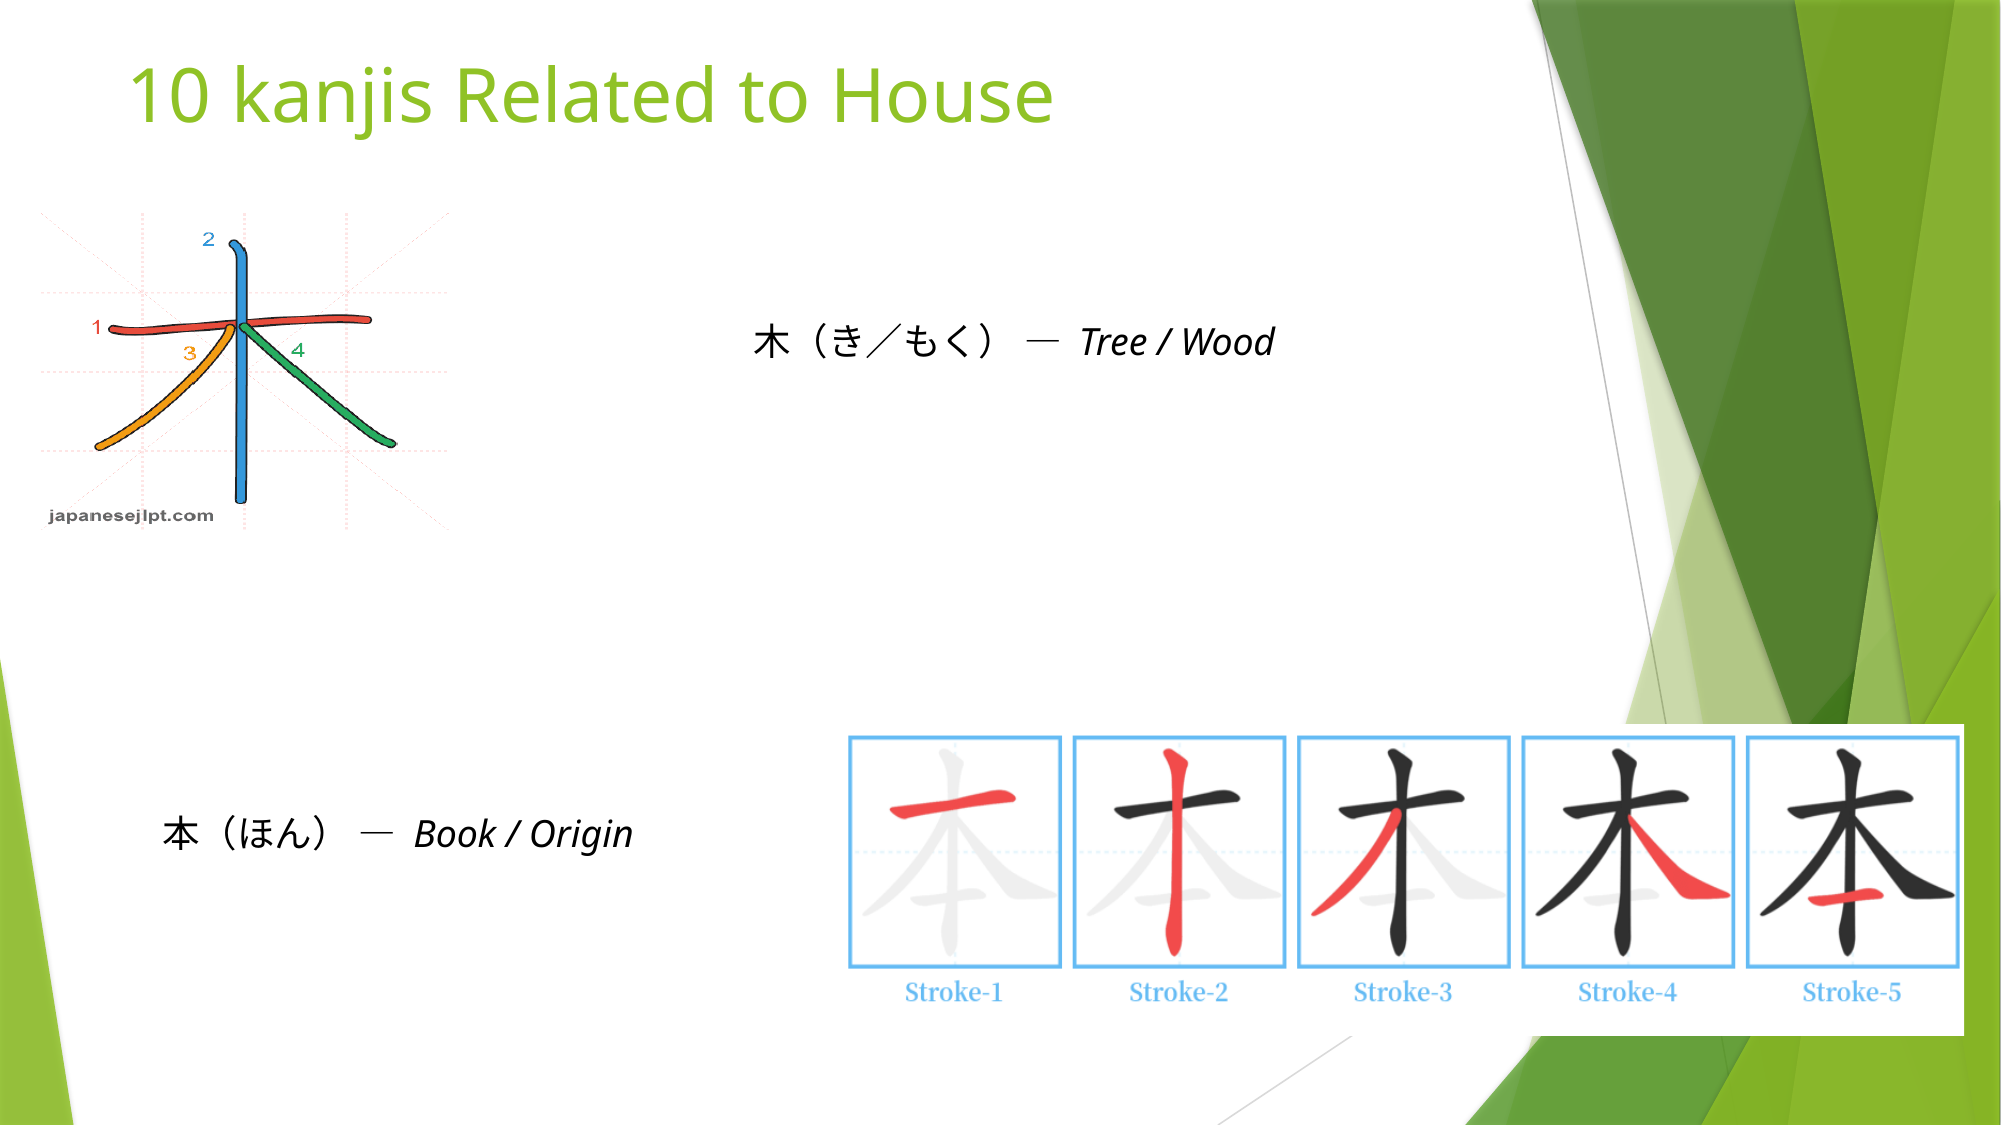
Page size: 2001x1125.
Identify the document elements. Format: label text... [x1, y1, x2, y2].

text_box 木（き／もく） — Tree / Wood [738, 310, 1291, 371]
picture [843, 724, 1965, 1037]
title 10 kanjis Related to House [111, 40, 1522, 167]
text_box 本（ほん） — Book / Origin [130, 532, 1262, 862]
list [40, 212, 449, 531]
